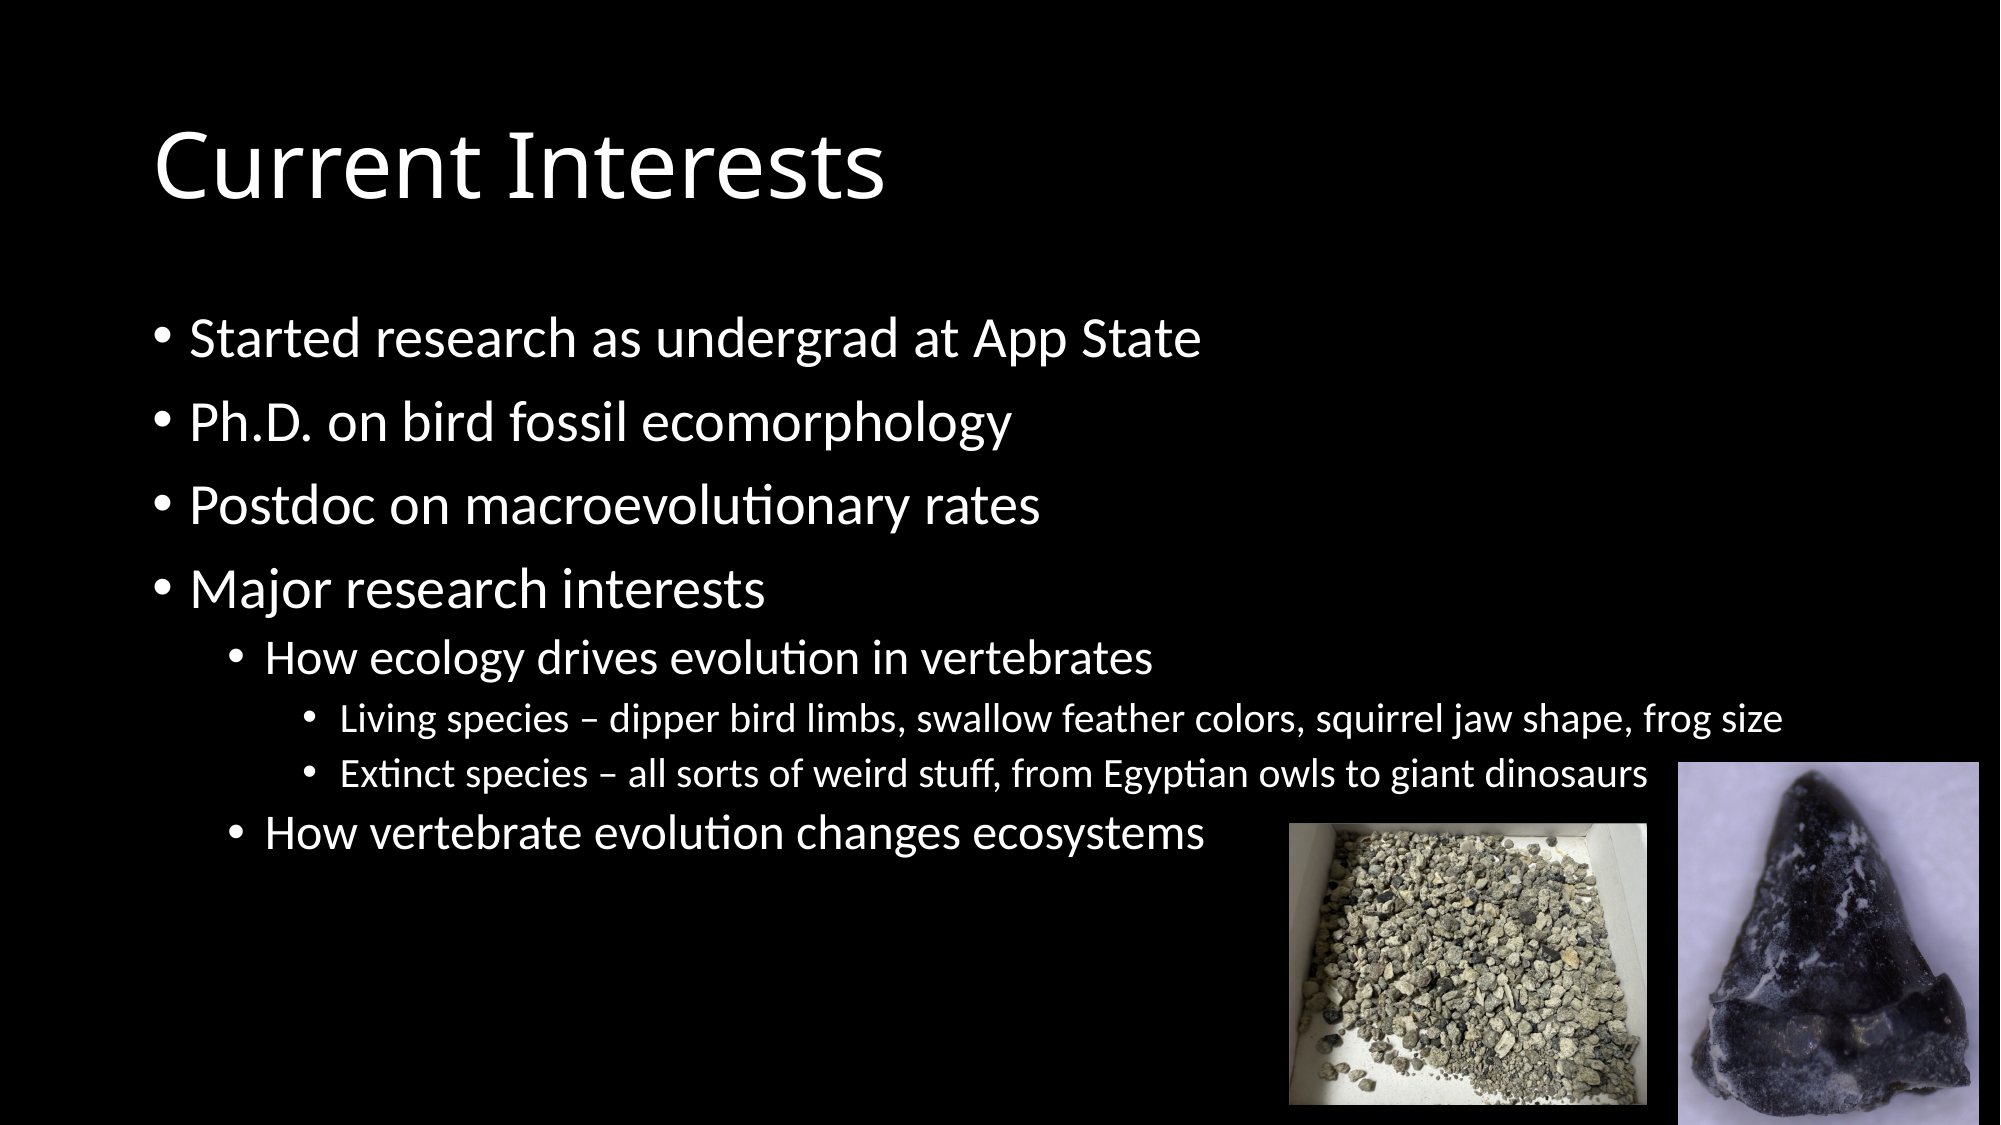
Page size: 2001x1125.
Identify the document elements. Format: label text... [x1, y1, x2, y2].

picture [1678, 762, 1979, 1125]
list Started research as undergrad at App State Ph.D. on bird fossil ecomorphology Postdoc on macroevolutionary rates Major research interests How ecology drives evolution in vertebrates Living species – dipper bird limbs, swallow feather colors, squirrel jaw shape, frog size Extinct species – all sorts of weird stuff, from Egyptian owls to giant dinosaurs How vertebrate evolution changes ecosystems [137, 299, 1863, 1014]
title Current Interests [137, 59, 1863, 278]
picture [1290, 785, 1647, 1125]
